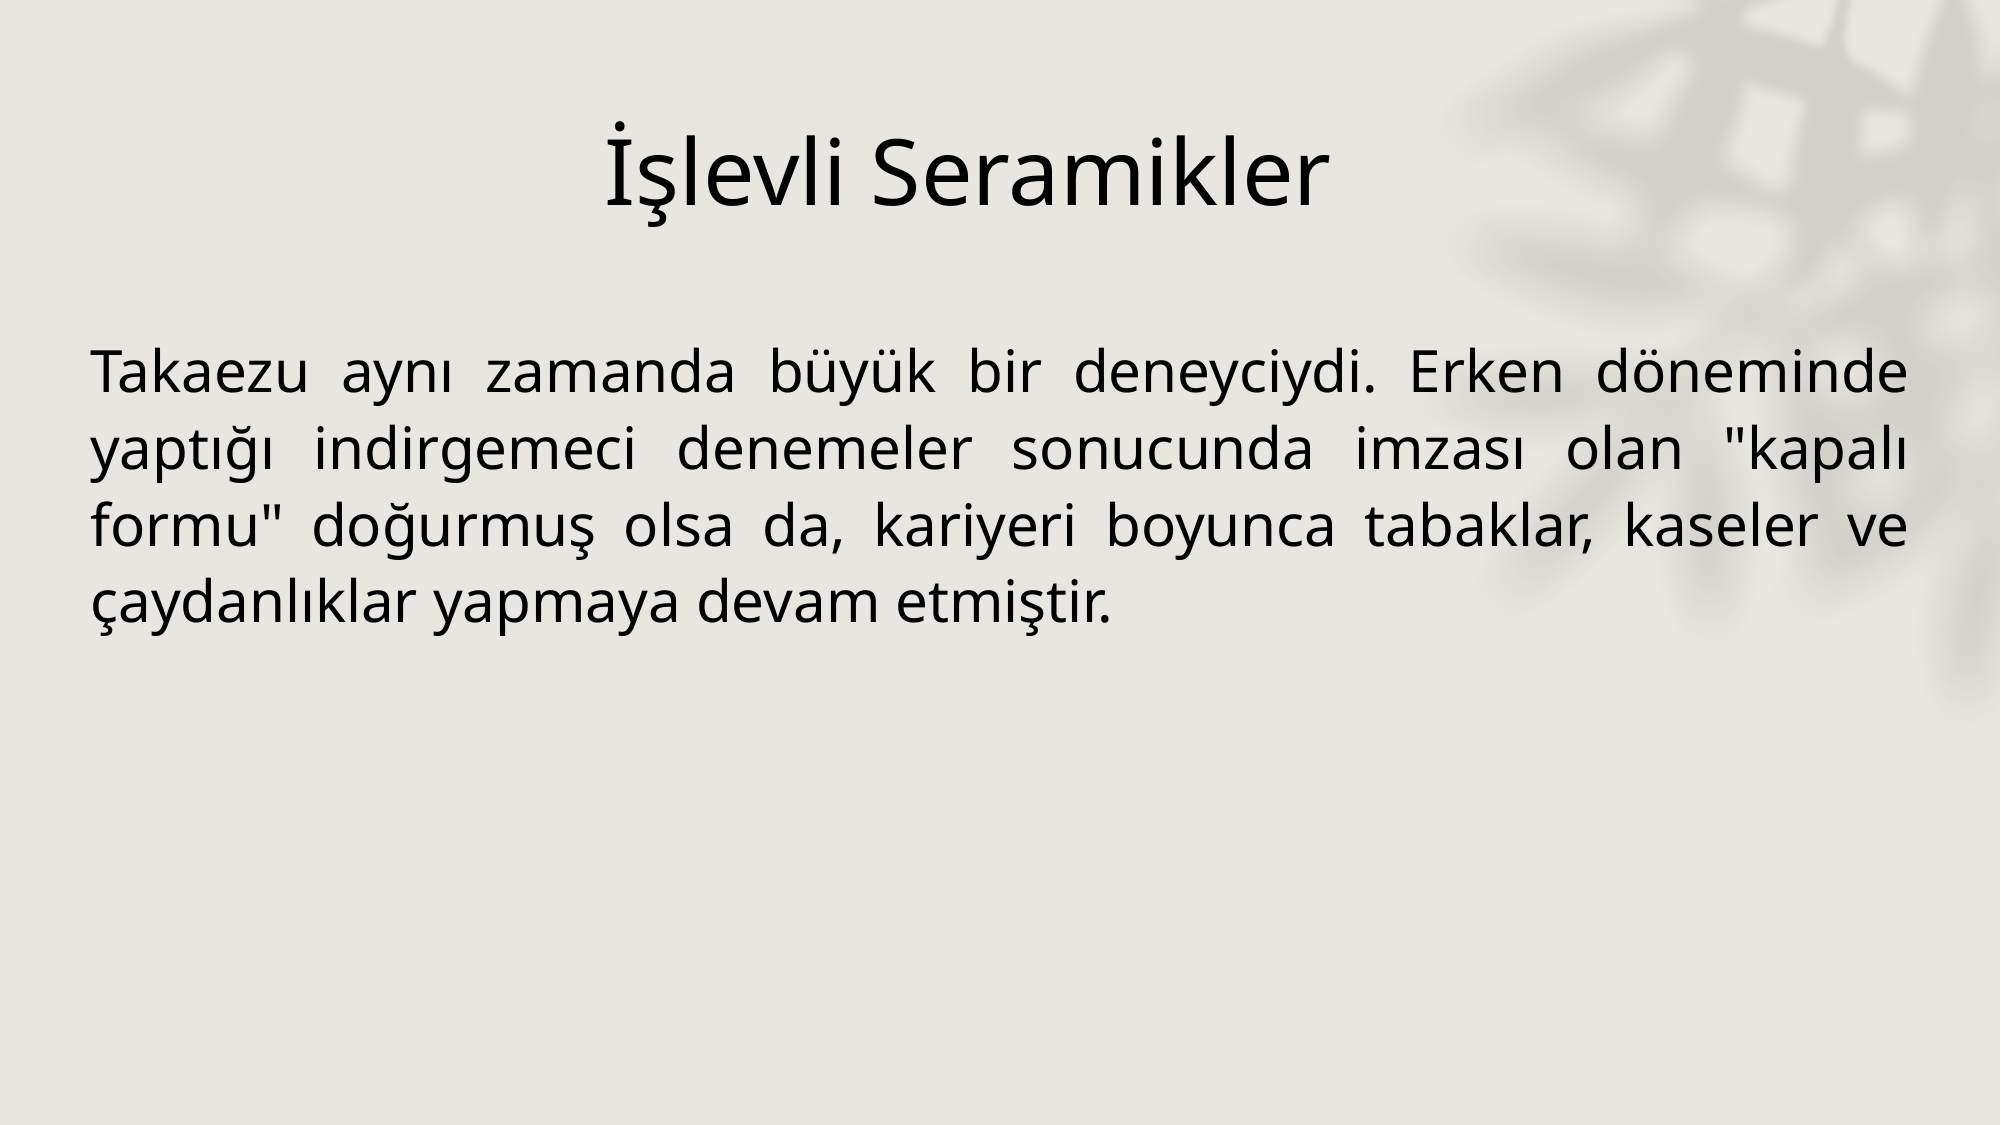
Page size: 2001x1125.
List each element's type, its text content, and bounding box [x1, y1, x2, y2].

list Takaezu aynı zamanda büyük bir deneyciydi. Erken döneminde yaptığı indirgemeci denemeler sonucunda imzası olan "kapalı formu" doğurmuş olsa da, kariyeri boyunca tabaklar, kaseler ve çaydanlıklar yapmaya devam etmiştir. [75, 319, 1925, 1009]
title İşlevli Seramikler [75, 60, 1863, 278]
